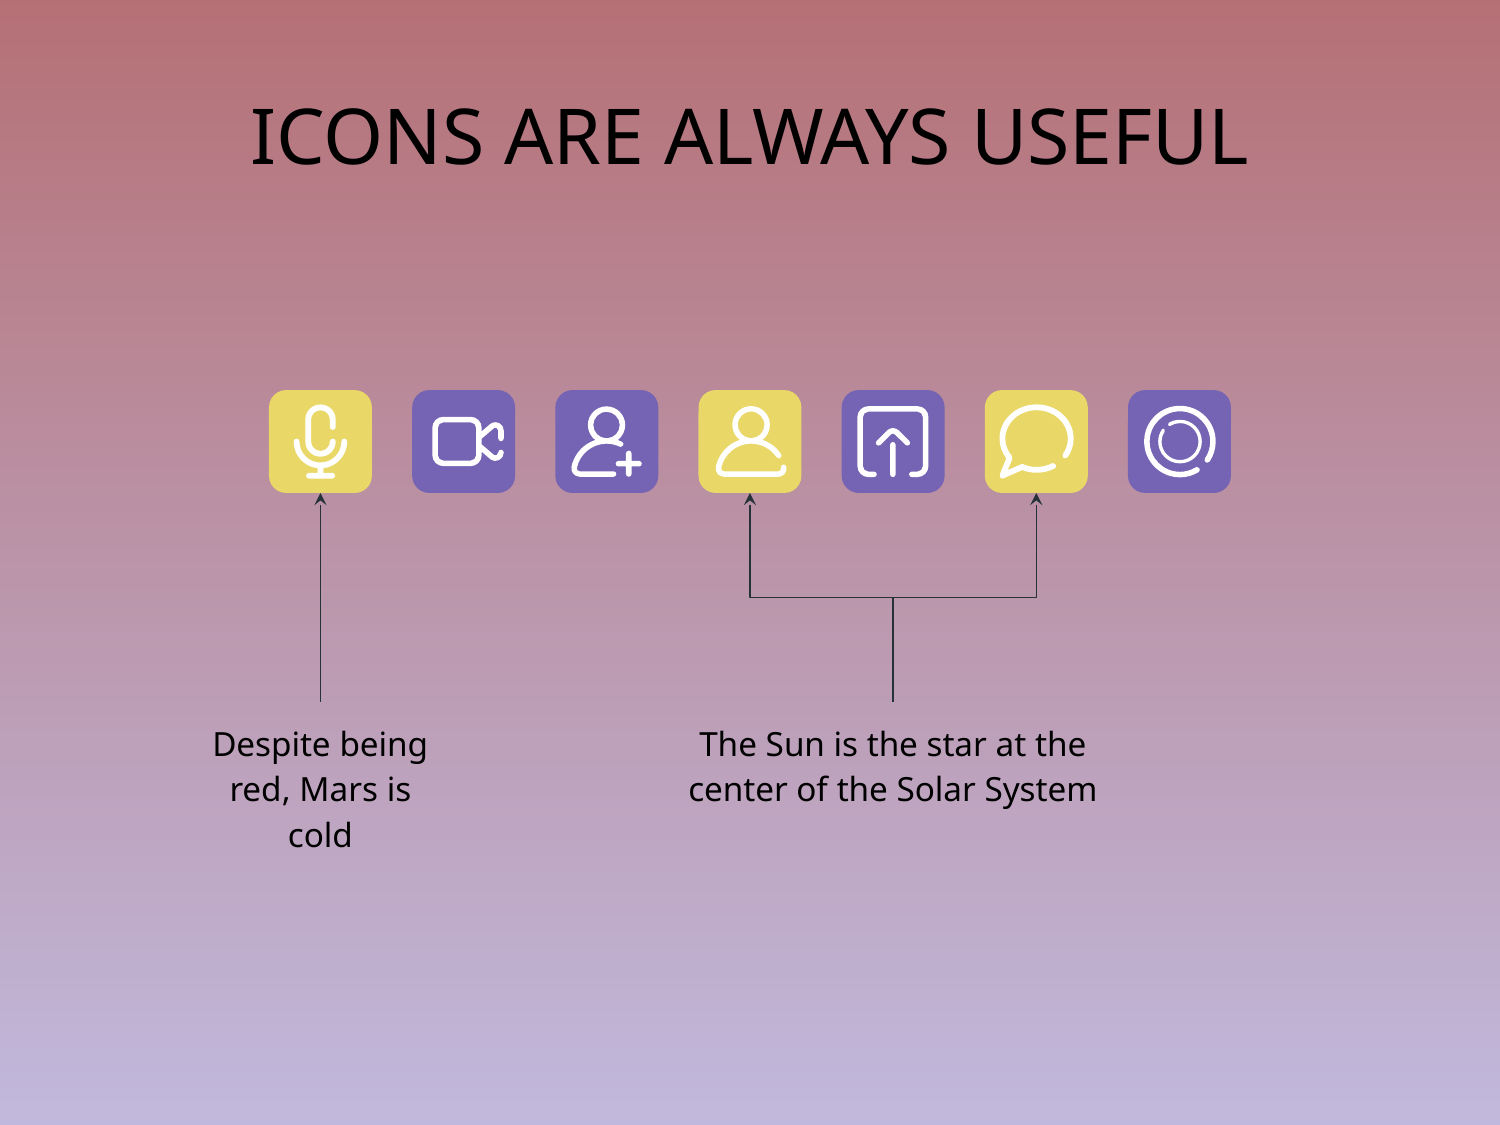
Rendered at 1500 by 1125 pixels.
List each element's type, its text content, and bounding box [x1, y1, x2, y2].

text_box [555, 389, 659, 493]
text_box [293, 404, 348, 479]
text_box [984, 389, 1088, 493]
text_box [570, 406, 643, 478]
subtitle Despite being red, Mars is cold [180, 701, 461, 816]
text_box [841, 389, 945, 493]
text_box [432, 416, 504, 467]
title ICONS ARE ALWAYS USEFUL [51, 72, 1449, 198]
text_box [860, 525, 1070, 670]
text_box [1143, 405, 1216, 478]
text_box [999, 404, 1074, 479]
text_box [698, 389, 802, 493]
text_box [268, 389, 372, 493]
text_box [716, 525, 859, 670]
text_box [1127, 389, 1231, 493]
text_box [412, 389, 516, 493]
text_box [857, 405, 929, 478]
subtitle The Sun is the star at the center of the Solar System [668, 701, 1118, 816]
text_box [715, 406, 787, 477]
